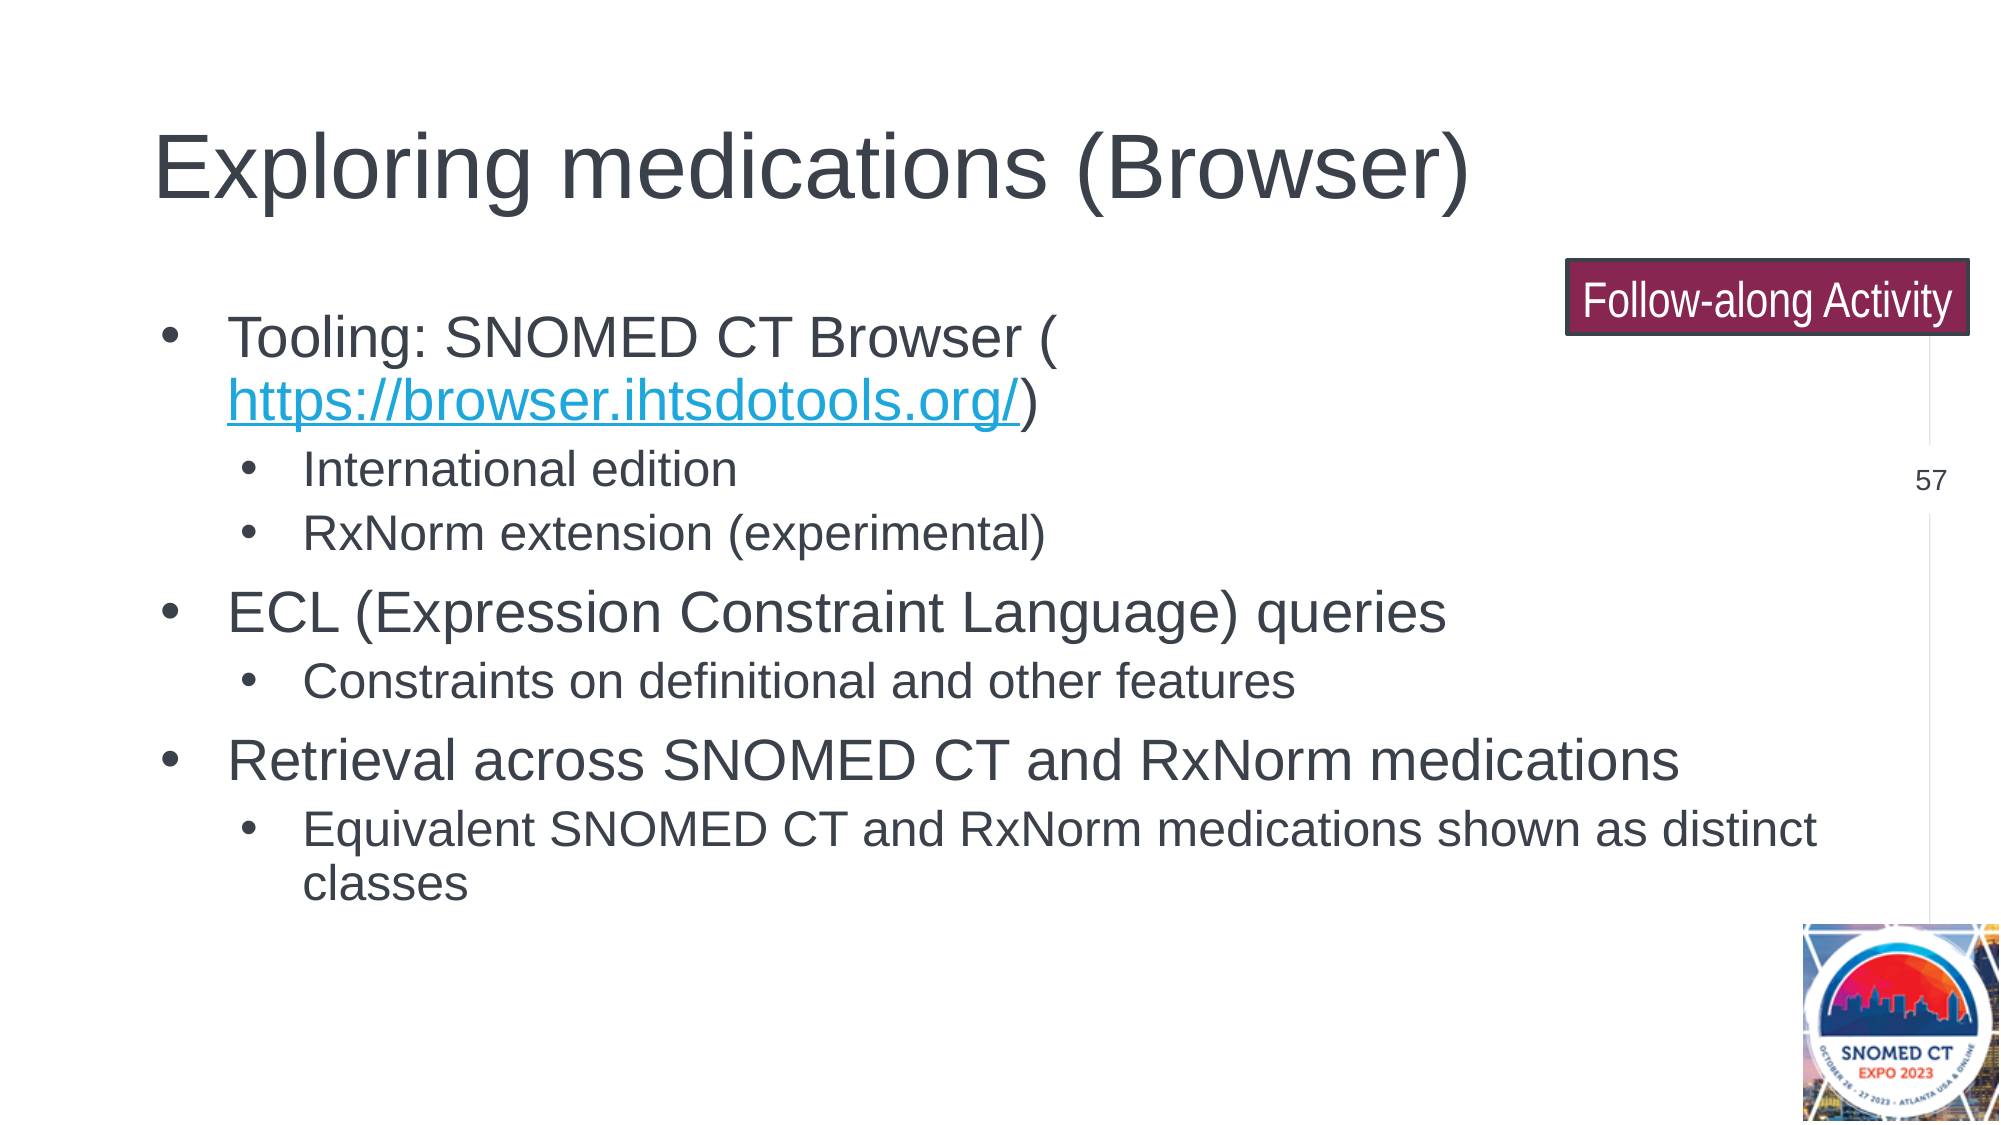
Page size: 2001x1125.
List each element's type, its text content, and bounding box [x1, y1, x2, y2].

title Exploring medications (Browser) [137, 59, 1863, 278]
picture [1803, 924, 1999, 1121]
list Tooling: SNOMED CT Browser (https://browser.ihtsdotools.org/) International edition RxNorm extension (experimental) ECL (Expression Constraint Language) queries Constraints on definitional and other features Retrieval across SNOMED CT and RxNorm medications Equivalent SNOMED CT and RxNorm medications shown as distinct classes [137, 299, 1863, 1014]
text_box Follow-along Activity [1565, 258, 1970, 336]
